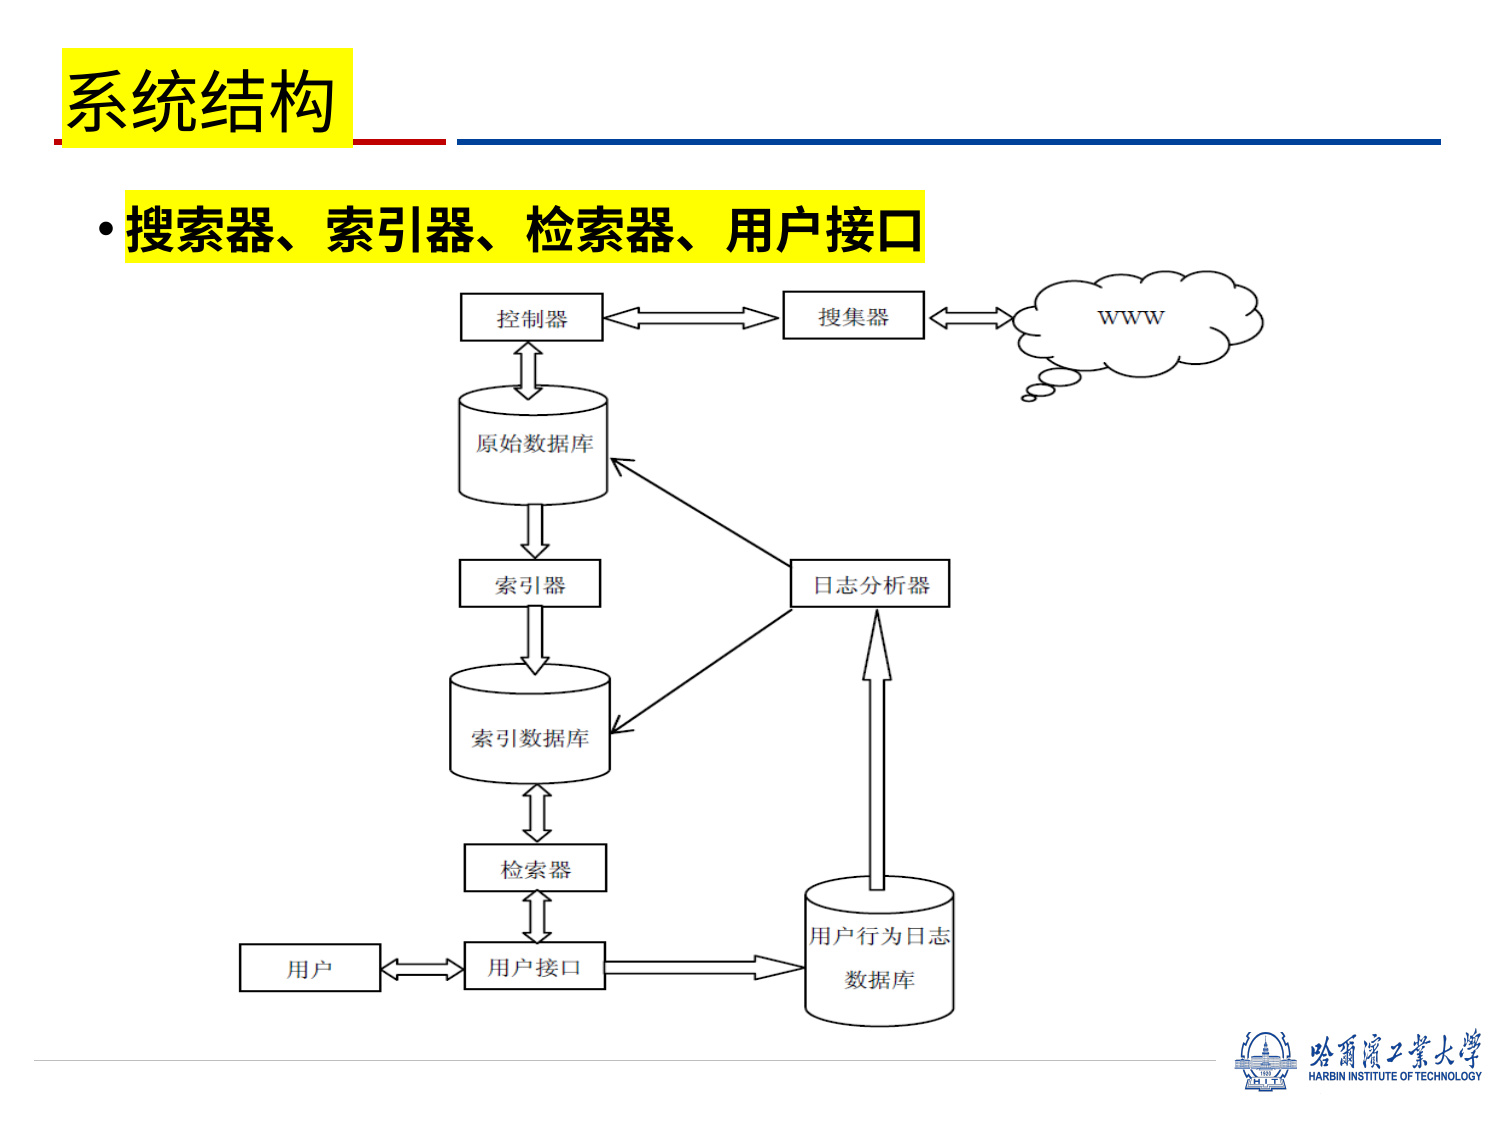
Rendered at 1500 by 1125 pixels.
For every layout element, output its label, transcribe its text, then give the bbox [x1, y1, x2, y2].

text_box 搜索器、索引器、检索器、用户接口 [82, 160, 1377, 875]
picture [140, 257, 1482, 1094]
title 系统结构 [47, 0, 1341, 215]
